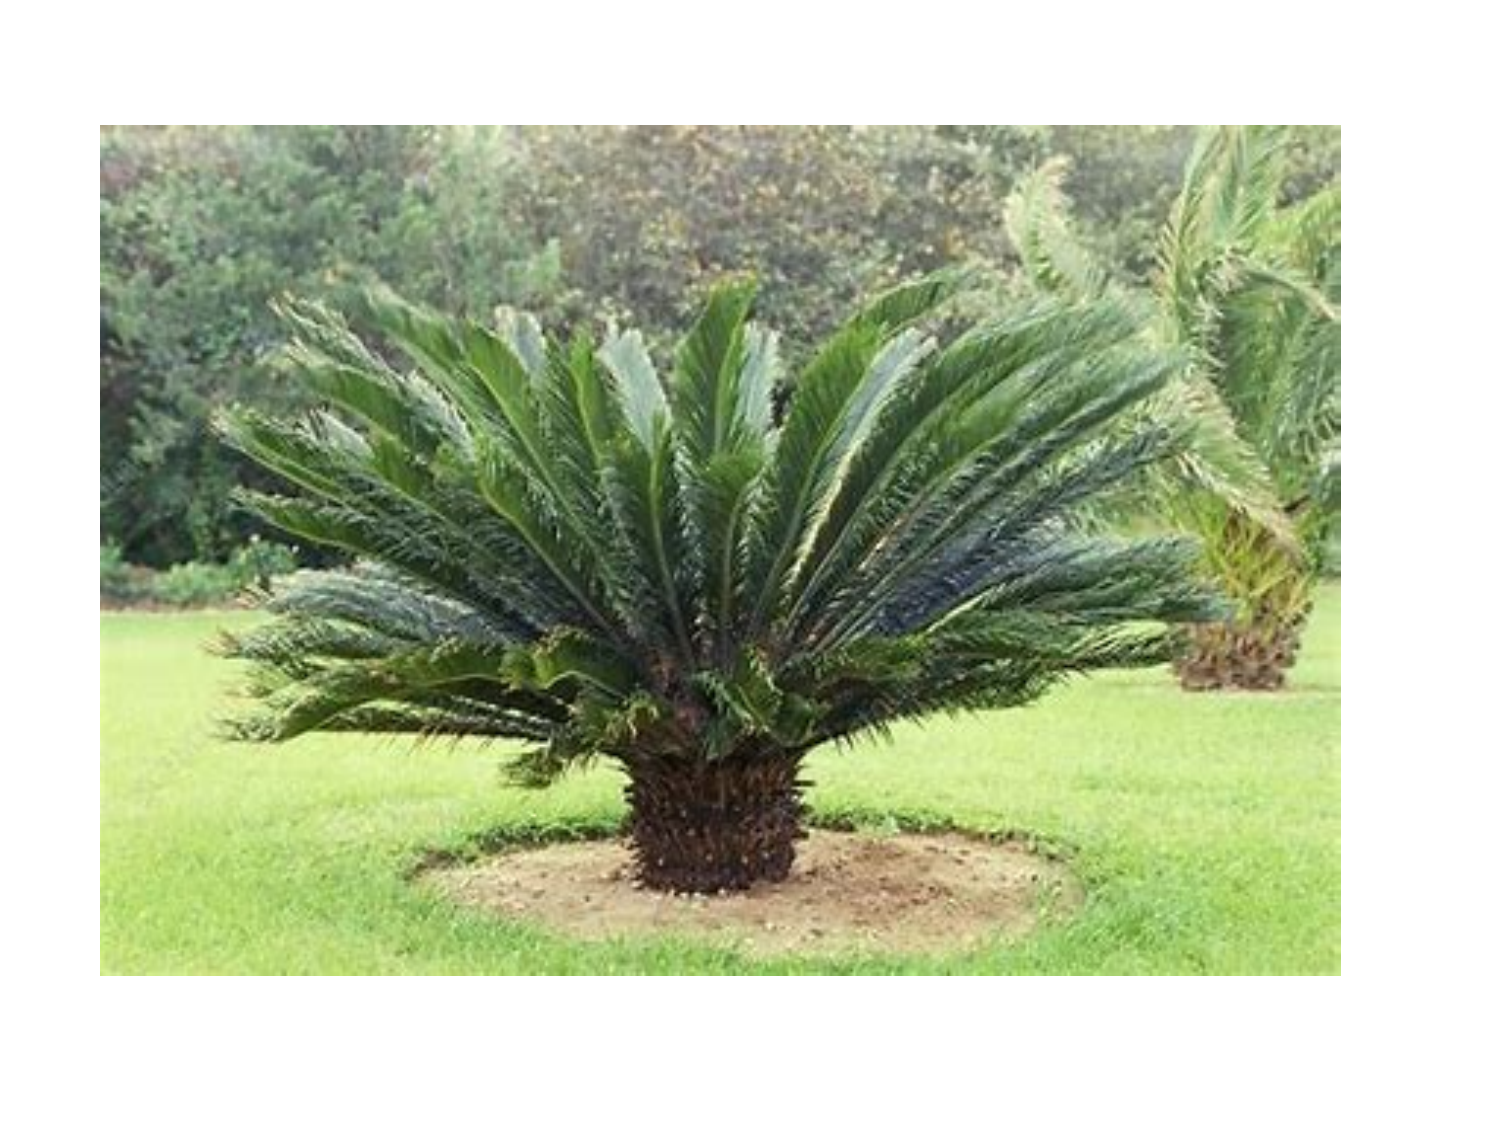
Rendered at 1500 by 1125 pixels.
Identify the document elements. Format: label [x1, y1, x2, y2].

picture [100, 125, 1341, 977]
